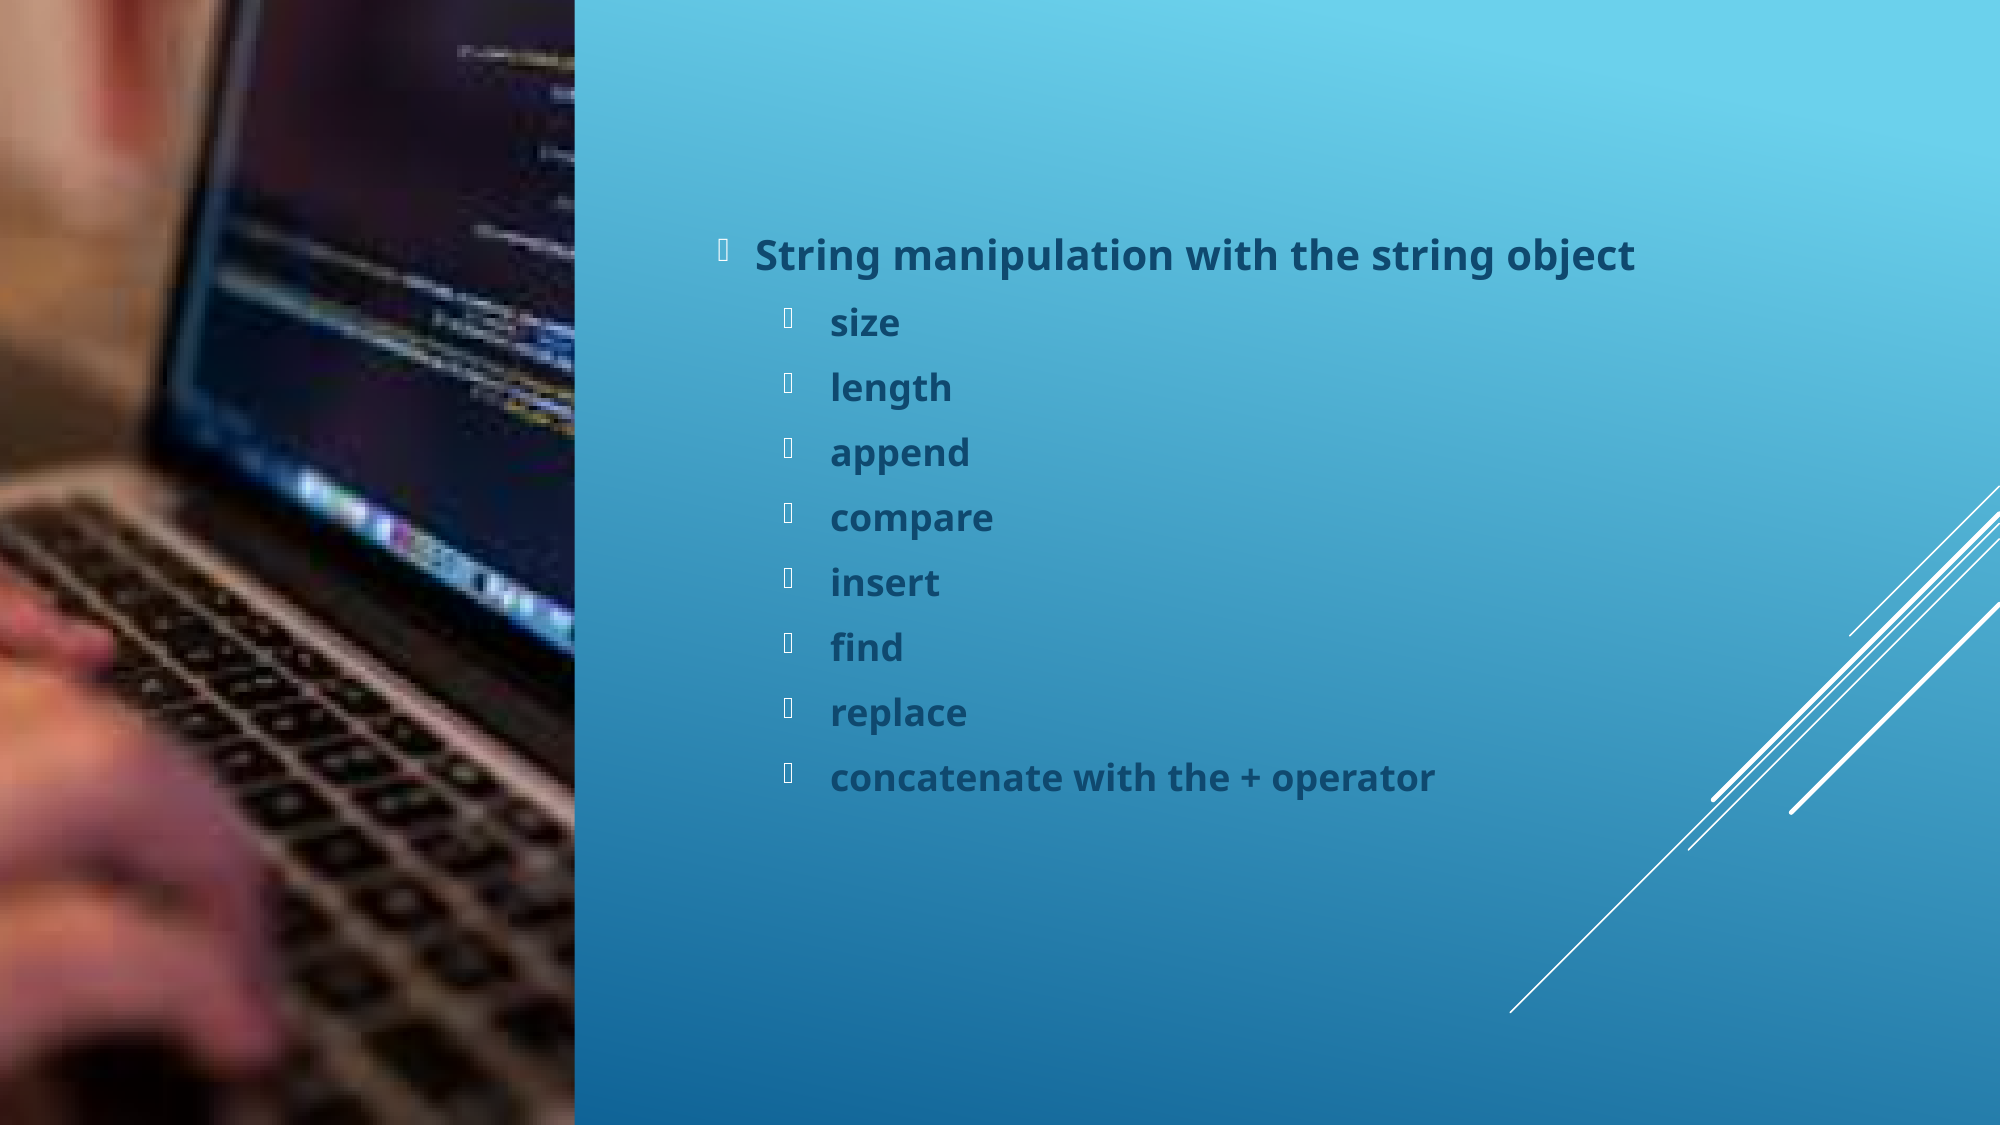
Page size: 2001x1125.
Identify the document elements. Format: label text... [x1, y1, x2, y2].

picture [0, 0, 575, 1125]
list String manipulation with the string object size length append compare insert find replace concatenate with the + operator [702, 51, 1793, 1048]
